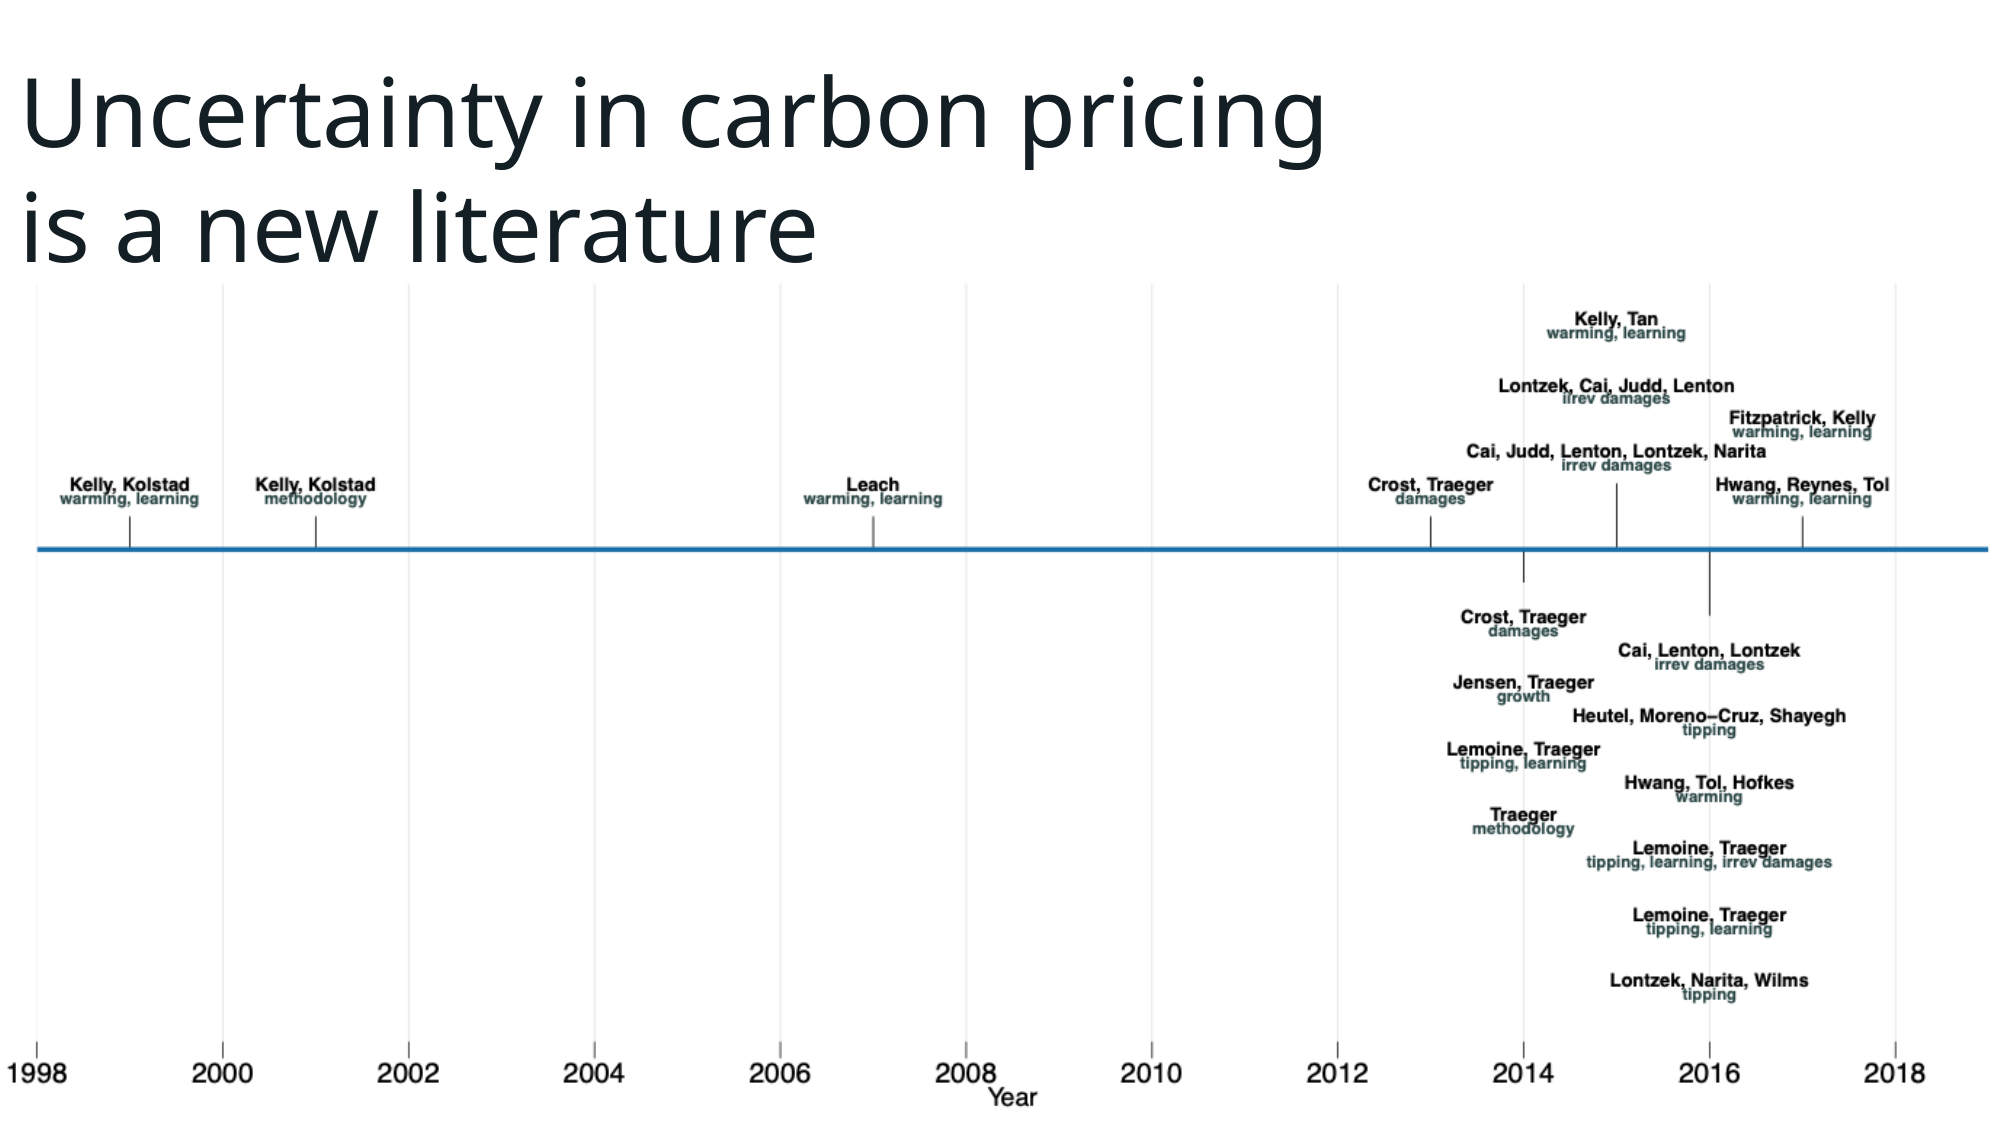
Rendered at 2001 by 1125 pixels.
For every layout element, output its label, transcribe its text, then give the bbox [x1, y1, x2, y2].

text_box [28, 256, 1922, 261]
text_box Uncertainty in carbon pricing is a new literature [19, 78, 2000, 256]
picture [0, 262, 2000, 1125]
